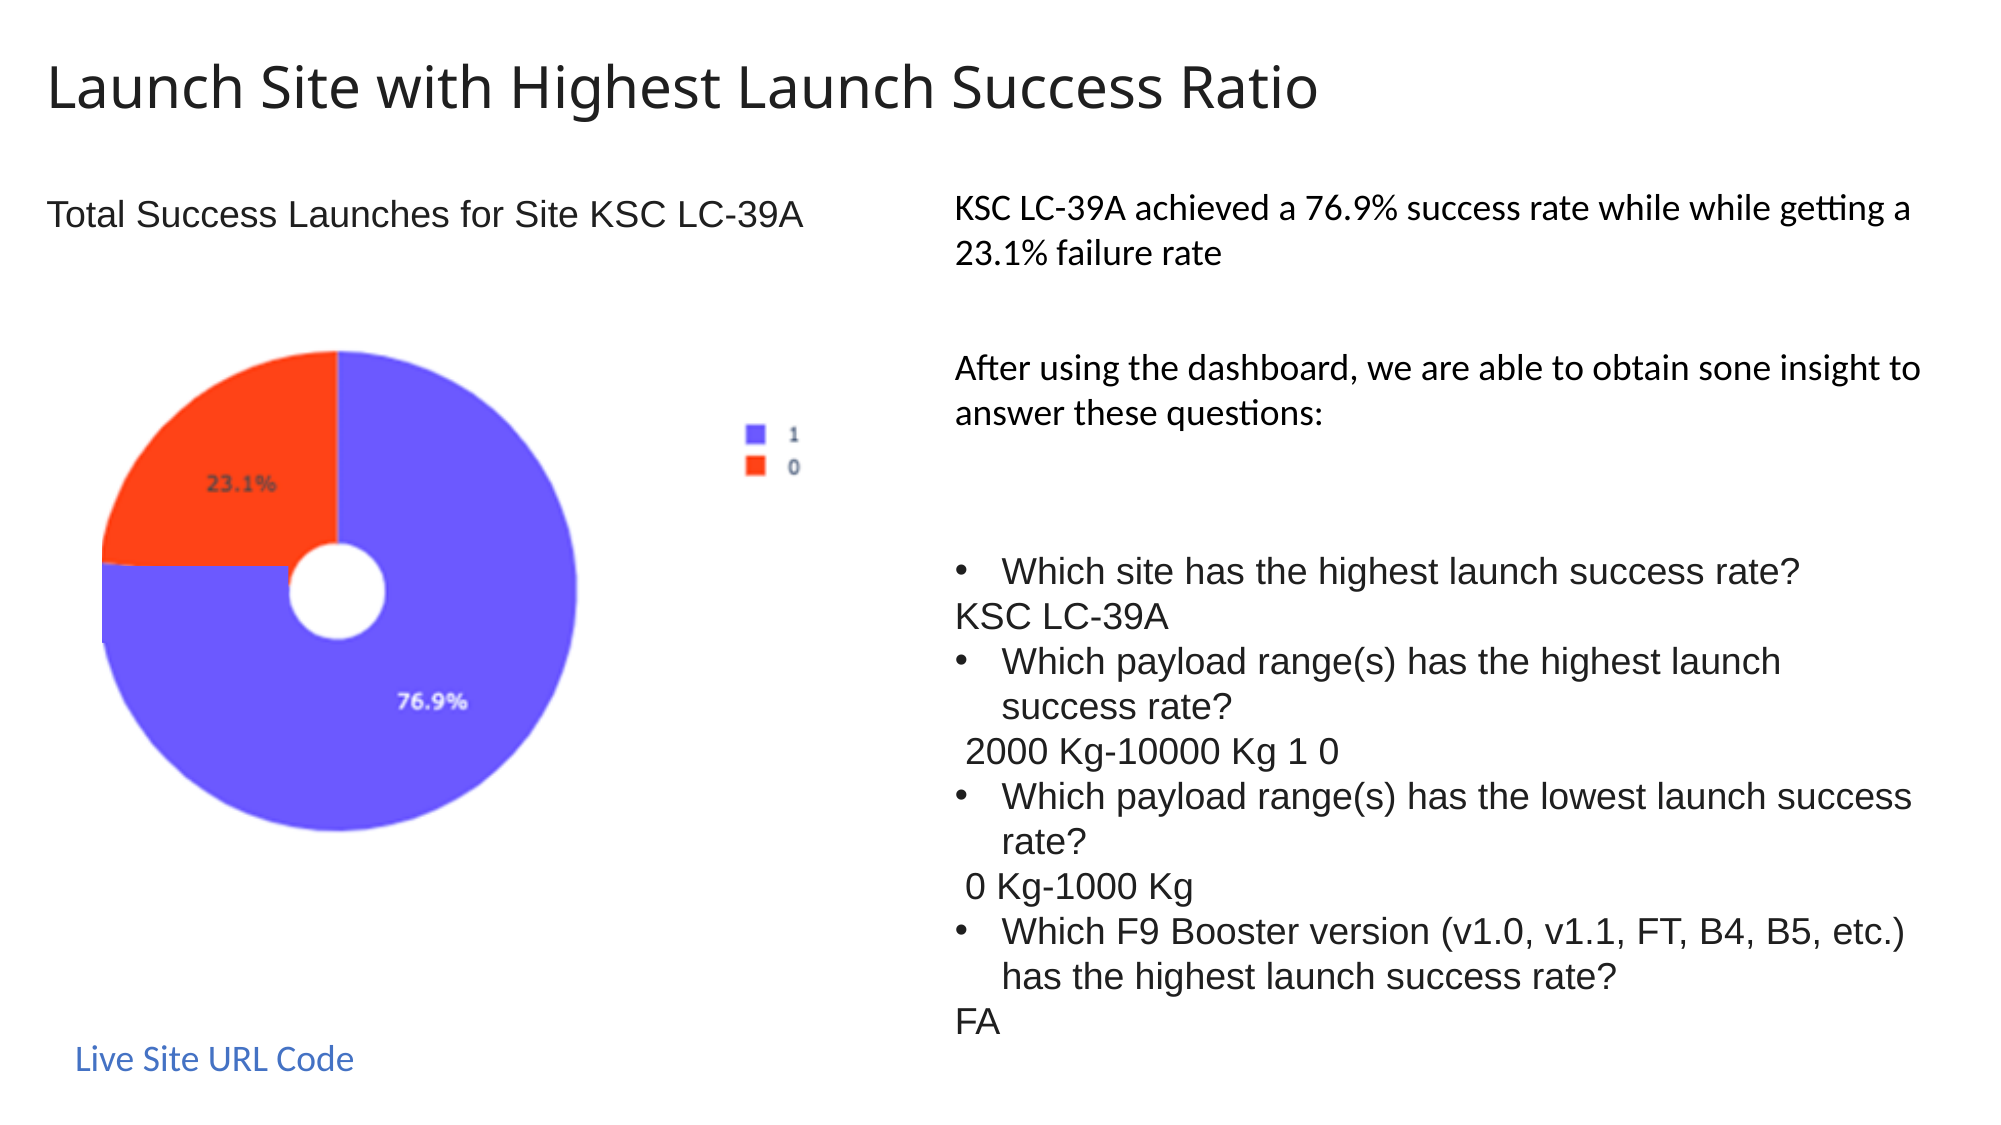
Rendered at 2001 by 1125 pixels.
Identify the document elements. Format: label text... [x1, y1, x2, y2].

text_box Total Success Launches for Site KSC LC-39A [31, 183, 939, 243]
text_box After using the dashboard, we are able to obtain sone insight to answer these questions: [939, 335, 1940, 441]
picture [102, 281, 589, 853]
text_box KSC LC-39A achieved a 76.9% success rate while while getting a 23.1% failure rate [939, 175, 1940, 280]
text_box Live Site URL Code [60, 1026, 1060, 1087]
text_box Which site has the highest launch success rate? KSC LC-39A Which payload range(s) has the highest launch success rate? 2000 Kg-10000 Kg 1 0 Which payload range(s) has the lowest launch success rate? 0 Kg-1000 Kg Which F9 Booster version (v1.0, v1.1, FT, B4, B5, etc.) has the highest launch success rate? FA [939, 539, 1940, 1050]
picture [710, 382, 856, 621]
text_box Launch Site with Highest Launch Success Ratio [31, 43, 1804, 128]
